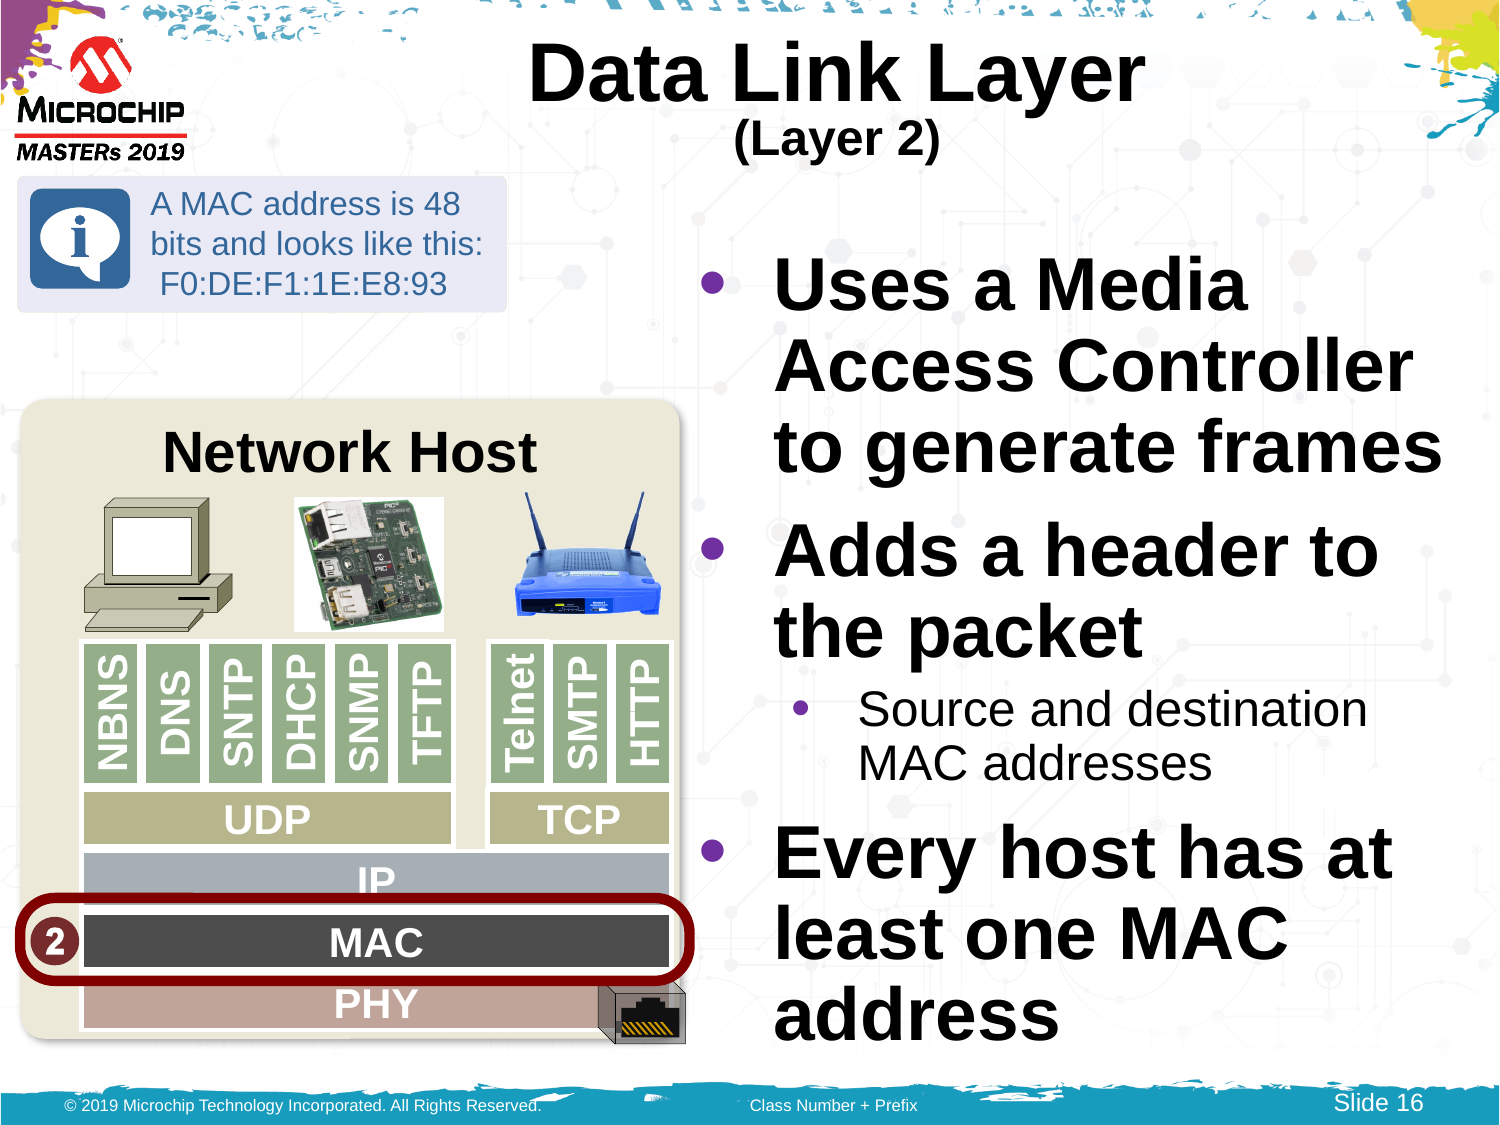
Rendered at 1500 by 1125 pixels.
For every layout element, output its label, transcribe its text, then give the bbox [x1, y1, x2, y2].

text_box TCP [487, 789, 672, 847]
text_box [597, 976, 686, 1045]
text_box SMTP [551, 641, 610, 786]
text_box A MAC address is 48 bits and looks like this: F0:DE:F1:1E:E8:93 [135, 174, 505, 310]
text_box DNS [143, 641, 202, 785]
text_box SNMP [332, 641, 391, 786]
text_box [17, 176, 507, 313]
text_box NBNS [81, 641, 140, 786]
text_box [29, 915, 81, 967]
text_box IP [81, 850, 672, 901]
text_box TFTP [395, 641, 454, 786]
text_box UDP [81, 789, 454, 847]
text_box PHY [81, 981, 592, 1031]
title Data Link Layer (Layer 2) [199, 49, 1476, 154]
text_box HTTP [613, 641, 672, 786]
text_box Network Host [20, 399, 680, 925]
picture [0, 0, 1500, 1125]
text_box Network Host [20, 954, 592, 1039]
text_box SNTP [206, 641, 265, 785]
text_box DHCP [269, 641, 328, 785]
text_box Telnet [488, 641, 547, 786]
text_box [29, 188, 131, 289]
text_box [20, 897, 682, 981]
list Uses a Media Access Controller to generate frames Adds a header to the packet Source and destination MAC addresses Every host has at least one MAC address [682, 238, 1476, 1049]
